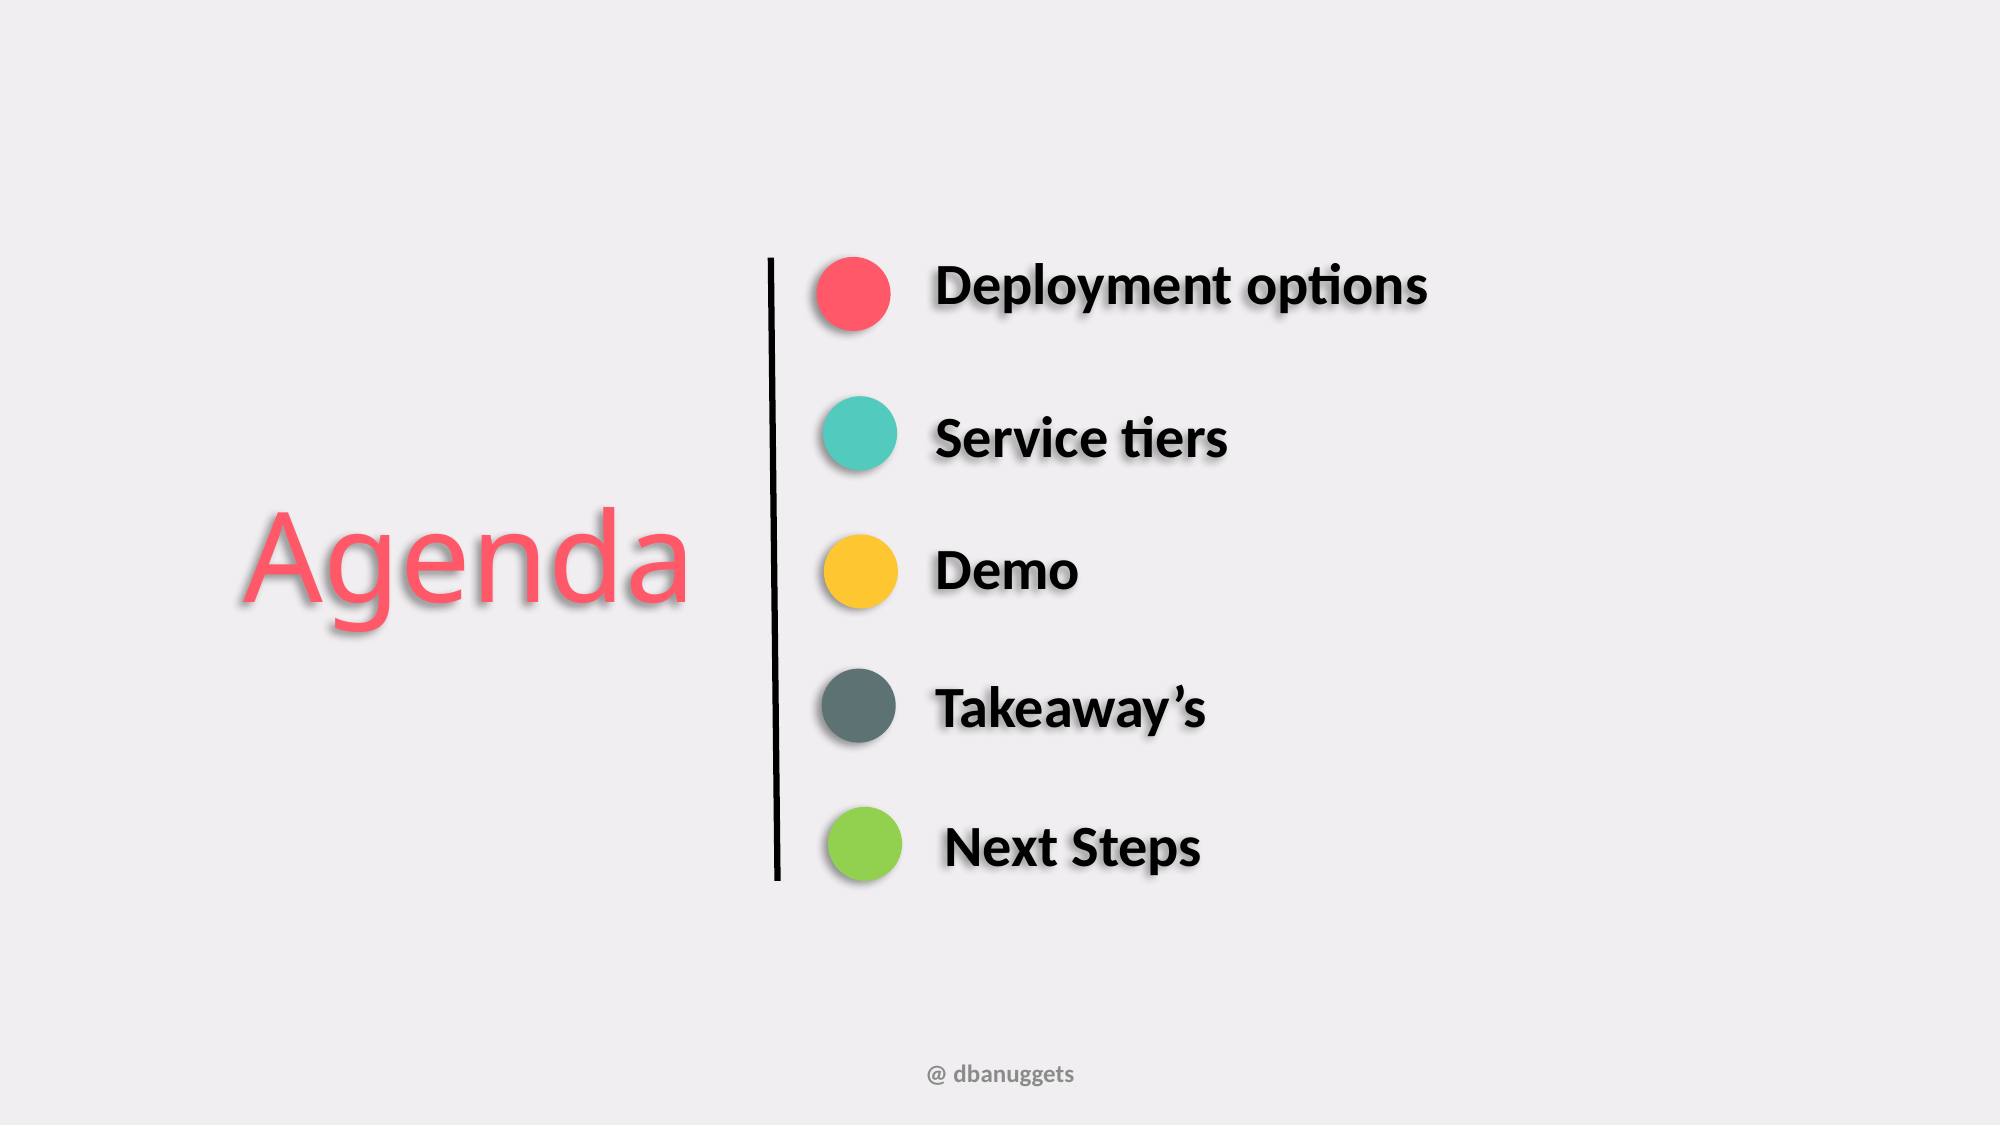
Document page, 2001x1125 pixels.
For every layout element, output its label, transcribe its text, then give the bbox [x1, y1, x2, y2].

text_box [822, 395, 899, 472]
text_box [822, 533, 899, 610]
text_box [820, 667, 897, 744]
text_box Deployment options Service tiers Demo Takeaway’s Next Steps [920, 162, 1974, 971]
text_box Agenda [137, 158, 711, 967]
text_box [770, 257, 778, 881]
footer @ dbanuggets [662, 1042, 1338, 1103]
text_box [826, 805, 904, 882]
text_box [815, 255, 892, 333]
